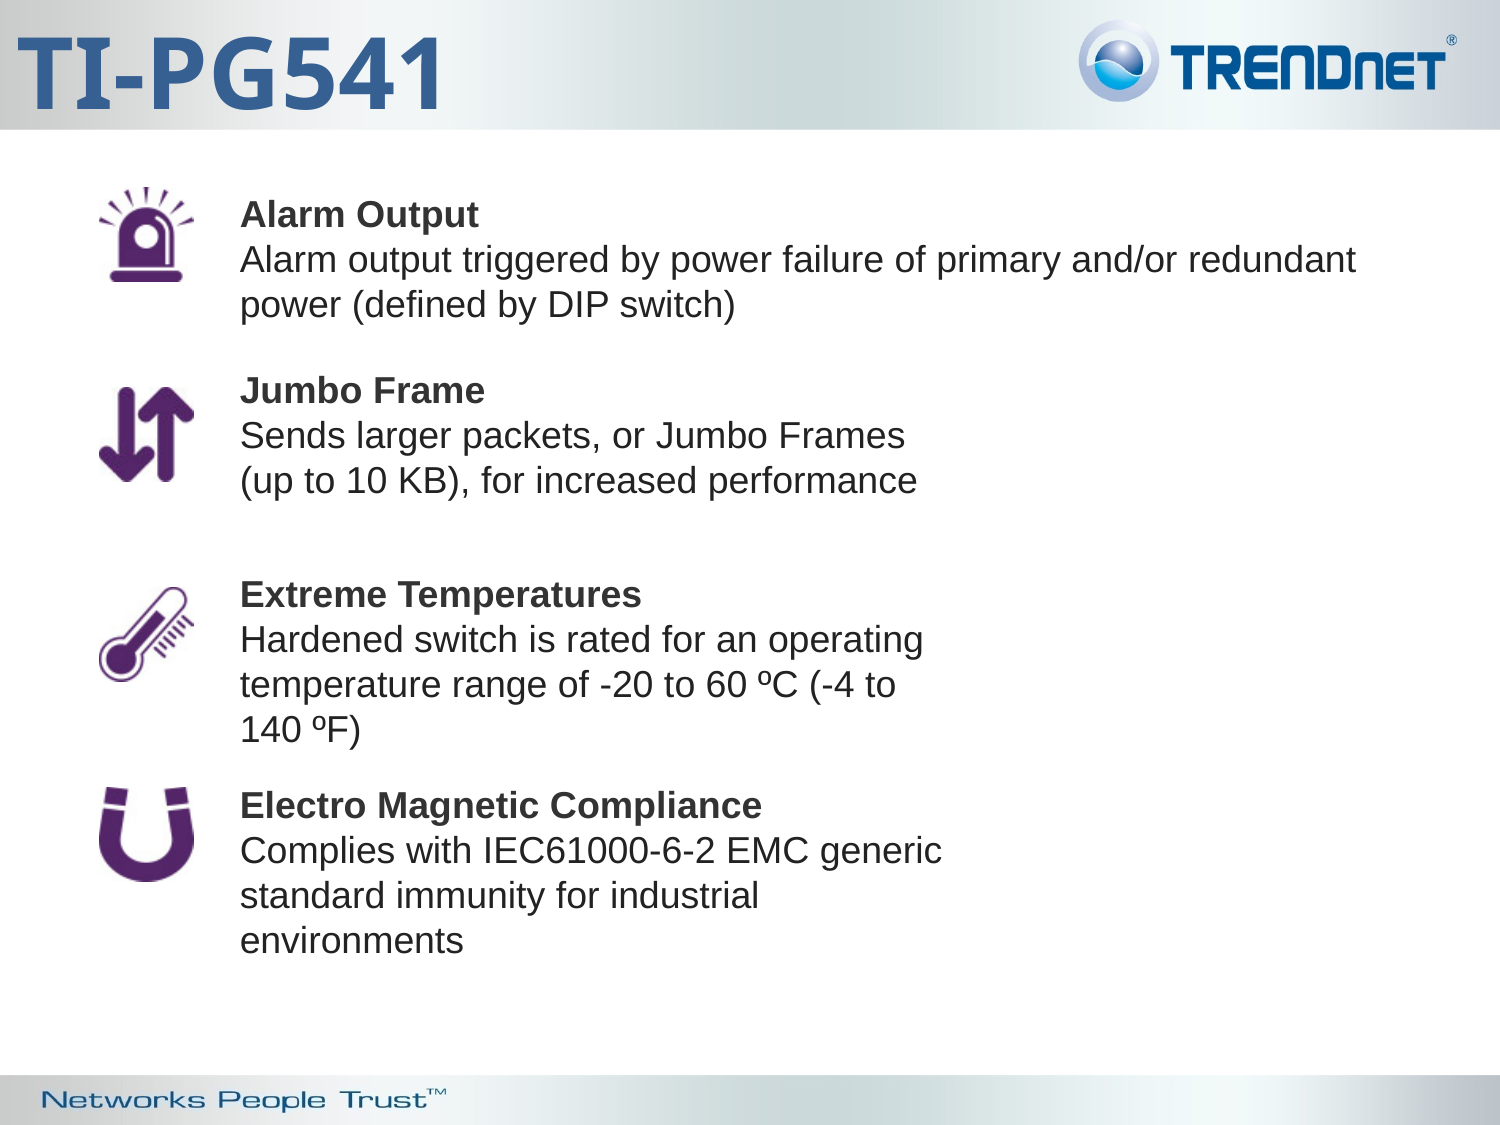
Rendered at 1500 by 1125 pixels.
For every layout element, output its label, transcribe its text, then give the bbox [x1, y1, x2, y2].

text_box Extreme Temperatures Hardened switch is rated for an operating temperature range of -20 to 60 ºC (-4 to 140 ºF) [224, 562, 975, 758]
picture [99, 587, 194, 682]
picture [99, 787, 194, 882]
text_box Alarm Output Alarm output triggered by power failure of primary and/or redundant power (defined by DIP switch) [225, 182, 1375, 333]
picture [99, 387, 194, 482]
picture [99, 187, 194, 282]
text_box Electro Magnetic Compliance Complies with IEC61000-6-2 EMC generic standard immunity for industrial environments [224, 773, 975, 969]
text_box TI-PG541 [1, 1, 1075, 137]
picture [0, 1075, 1500, 1125]
picture [0, 0, 1500, 130]
text_box Jumbo Frame Sends larger packets, or Jumbo Frames (up to 10 KB), for increased performance [224, 358, 975, 509]
